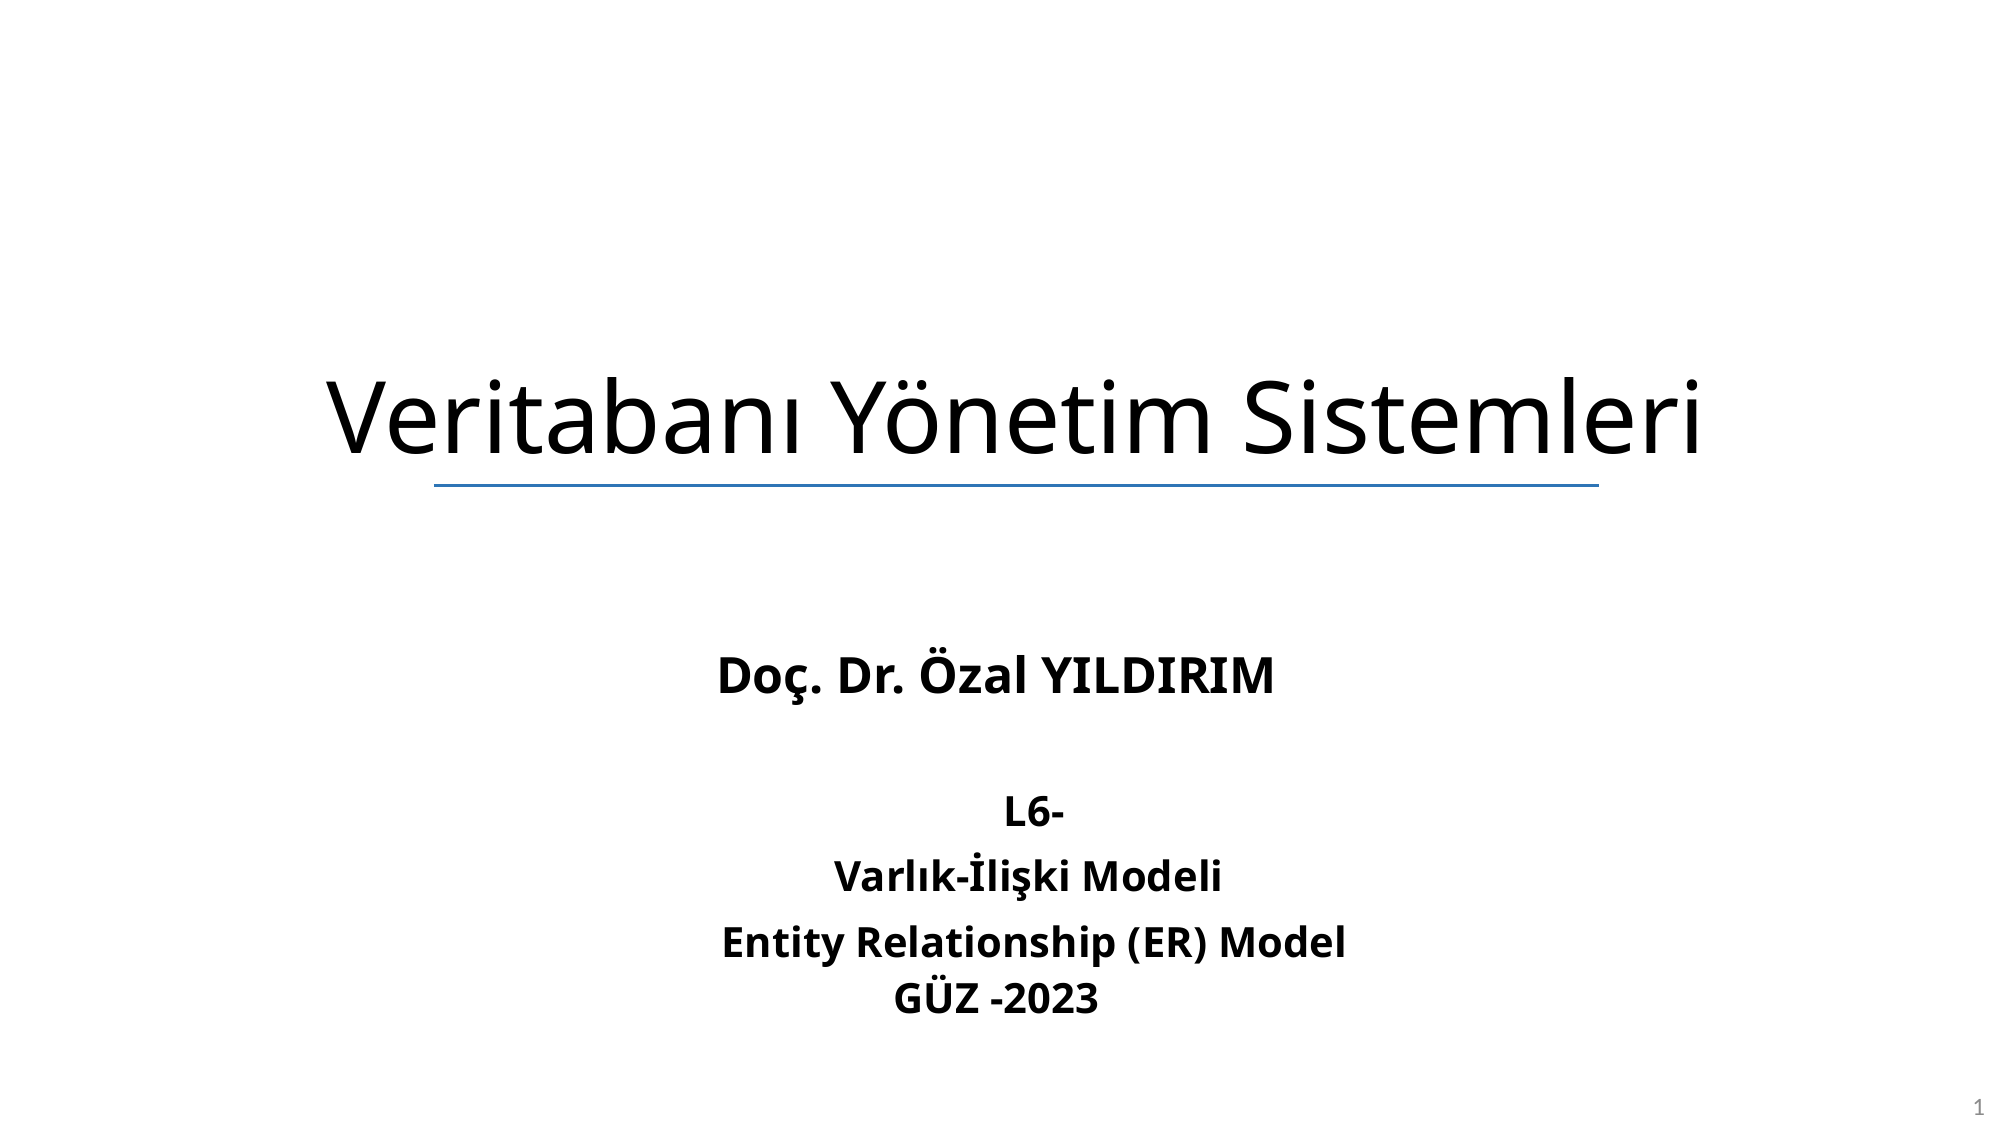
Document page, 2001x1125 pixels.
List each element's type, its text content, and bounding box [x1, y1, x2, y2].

text_box L6- Varlık-İlişki Modeli Entity Relationship (ER) Model [246, 782, 1823, 843]
title Veritabanı Yönetim Sistemleri [147, 304, 1886, 483]
text_box GÜZ -2023 [246, 970, 1747, 1031]
text_box [112, 231, 1888, 1041]
slide_number 1 [1550, 1085, 2000, 1125]
subtitle Doç. Dr. Özal YILDIRIM [246, 642, 1747, 715]
